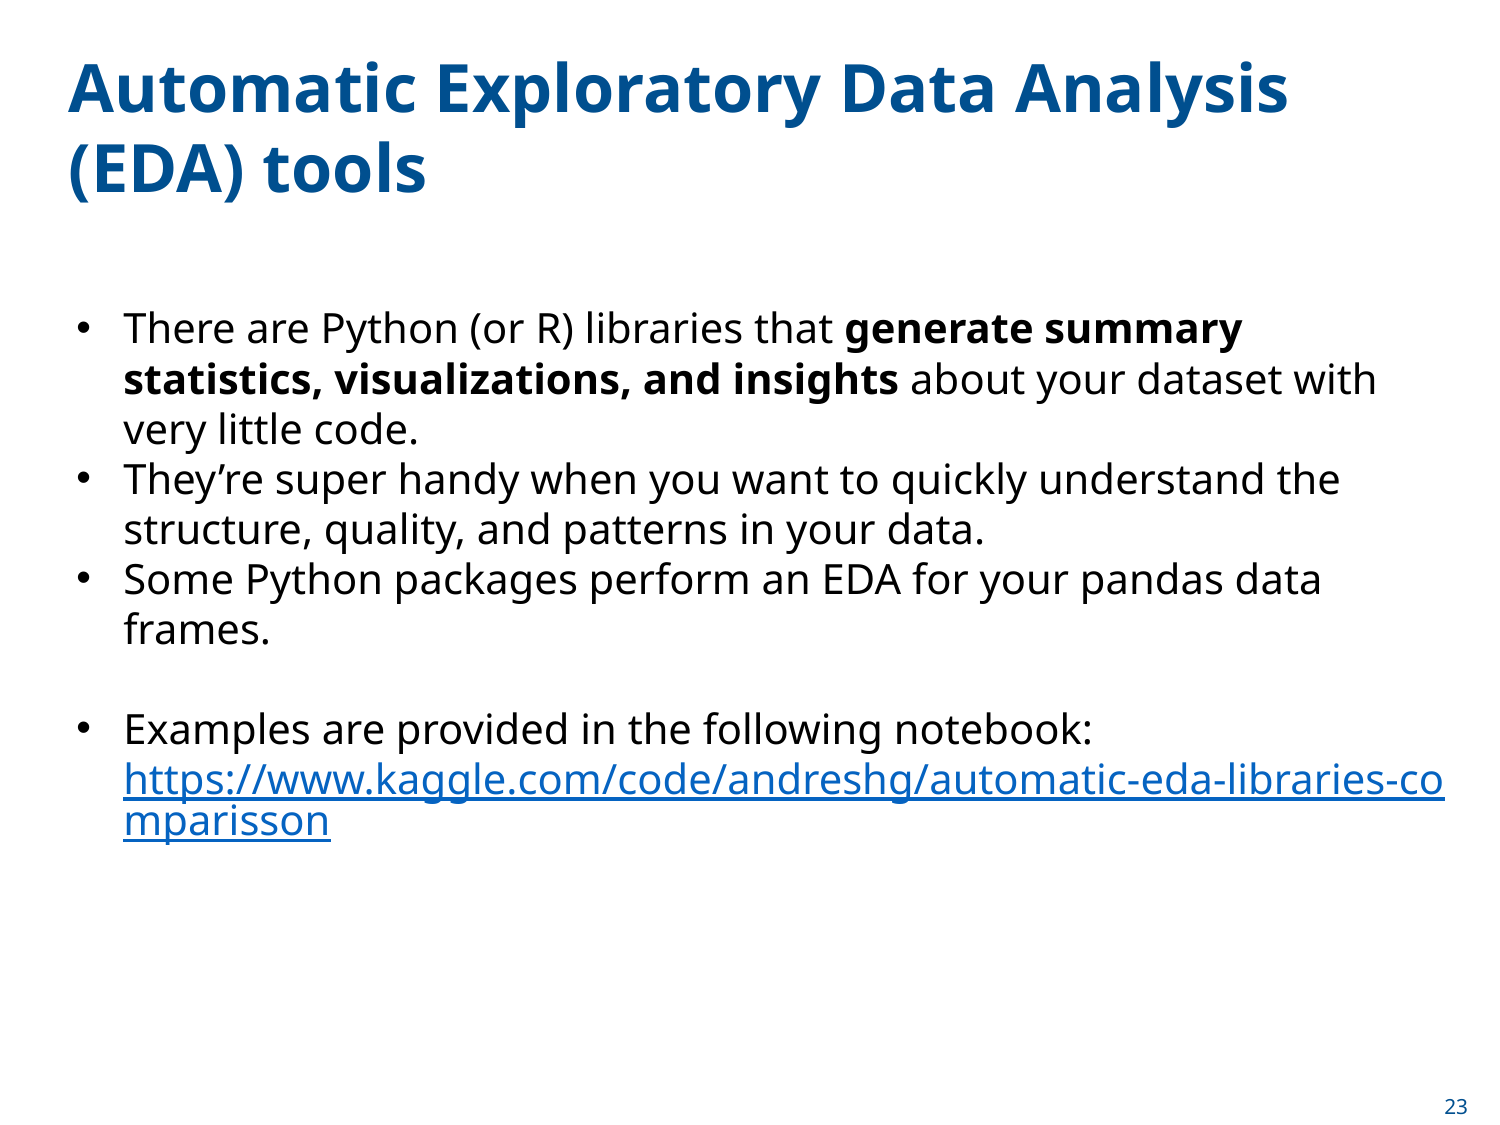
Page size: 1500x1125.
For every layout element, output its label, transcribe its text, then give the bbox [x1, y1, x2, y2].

text_box There are Python (or R) libraries that generate summary statistics, visualizations, and insights about your dataset with very little code. They’re super handy when you want to quickly understand the structure, quality, and patterns in your data. Some Python packages perform an EDA for your pandas data frames. Examples are provided in the following notebook: https://www.kaggle.com/code/andreshg/automatic-eda-libraries-comparisson [61, 294, 1461, 917]
text_box Automatic Exploratory Data Analysis (EDA) tools [53, 71, 1468, 214]
text_box 23 [1438, 1093, 1468, 1122]
text_box [38, 261, 1468, 1031]
